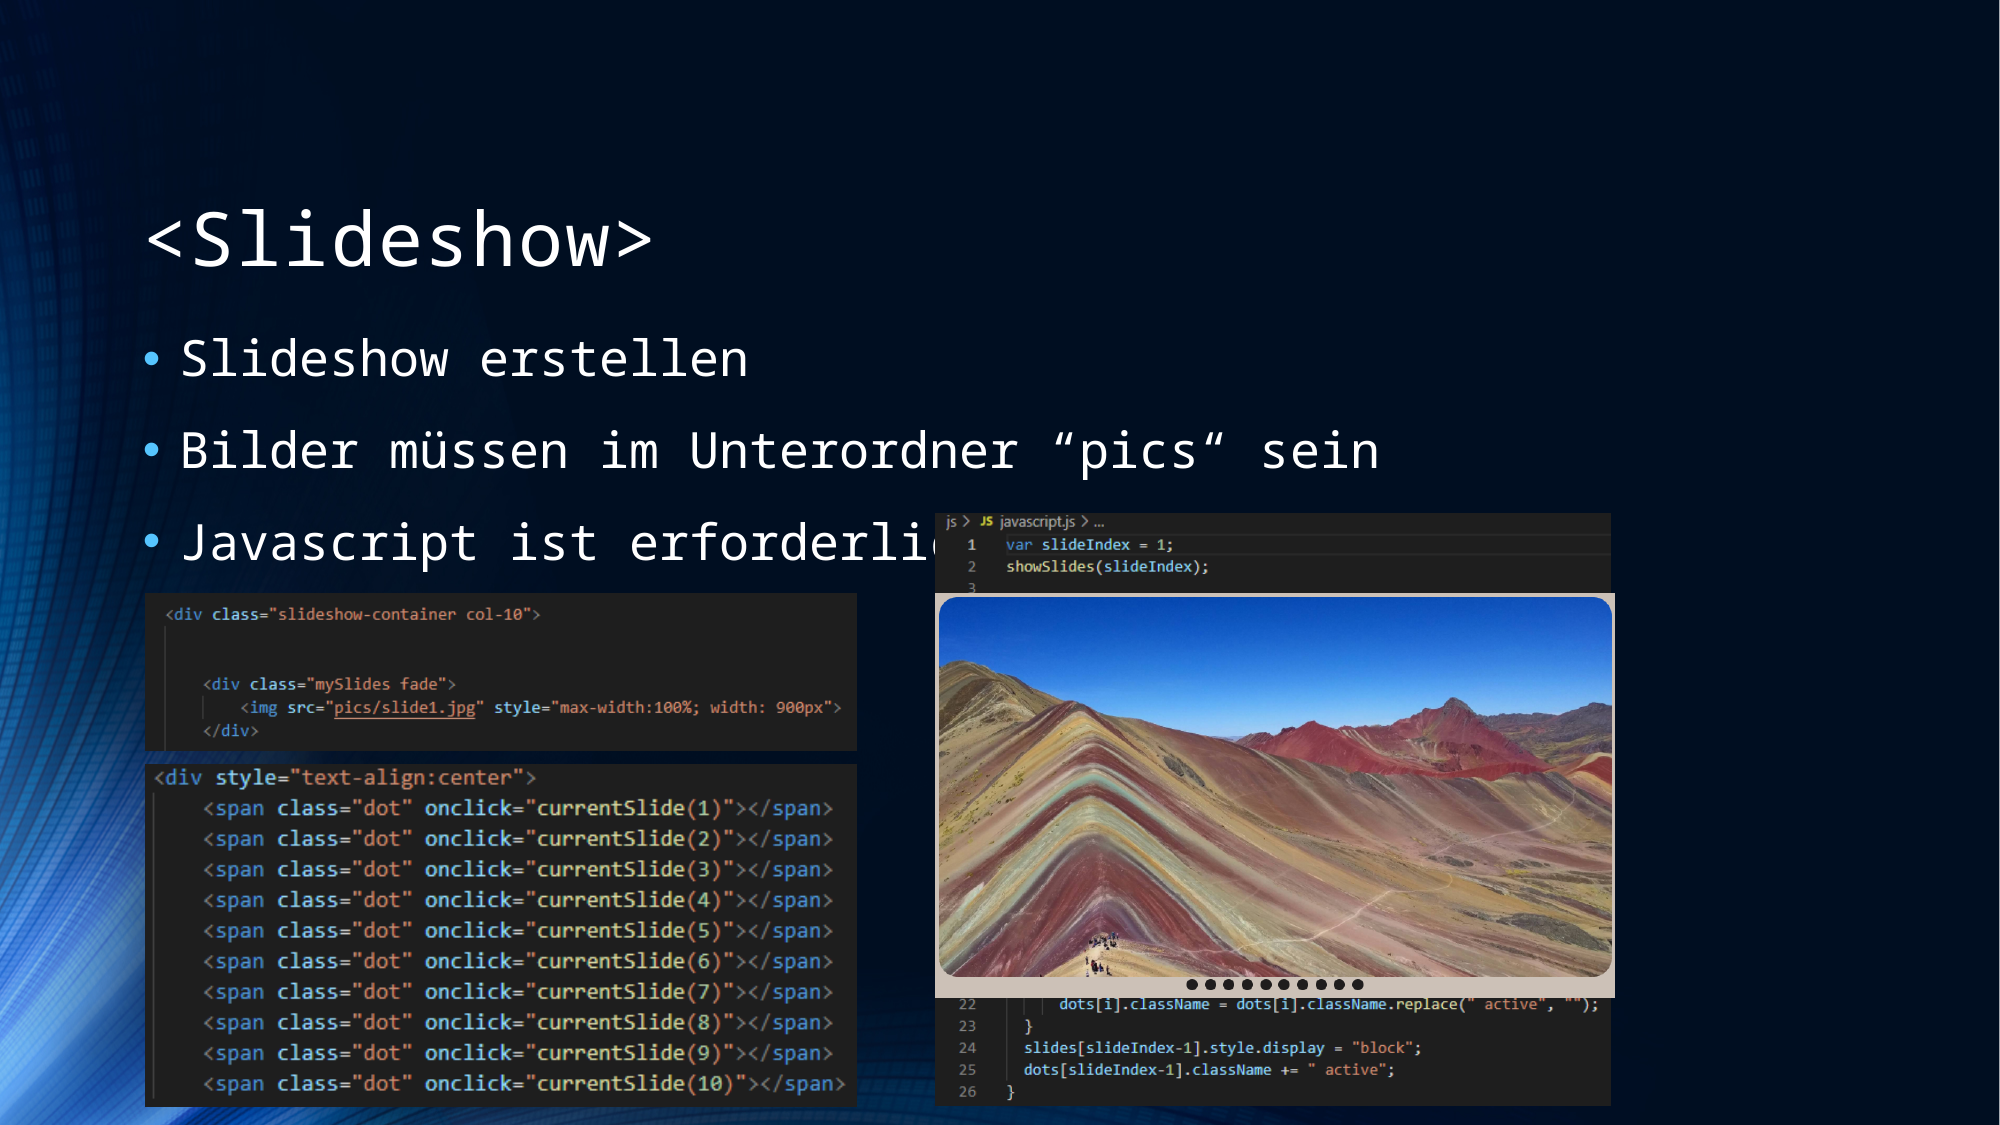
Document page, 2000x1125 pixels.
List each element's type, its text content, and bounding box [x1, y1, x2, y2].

title <Slideshow> [127, 65, 1628, 291]
list Slideshow erstellen Bilder müssen im Unterordner “pics“ sein Javascript ist erforderlich [127, 326, 1871, 1002]
picture [0, 0, 2000, 1125]
